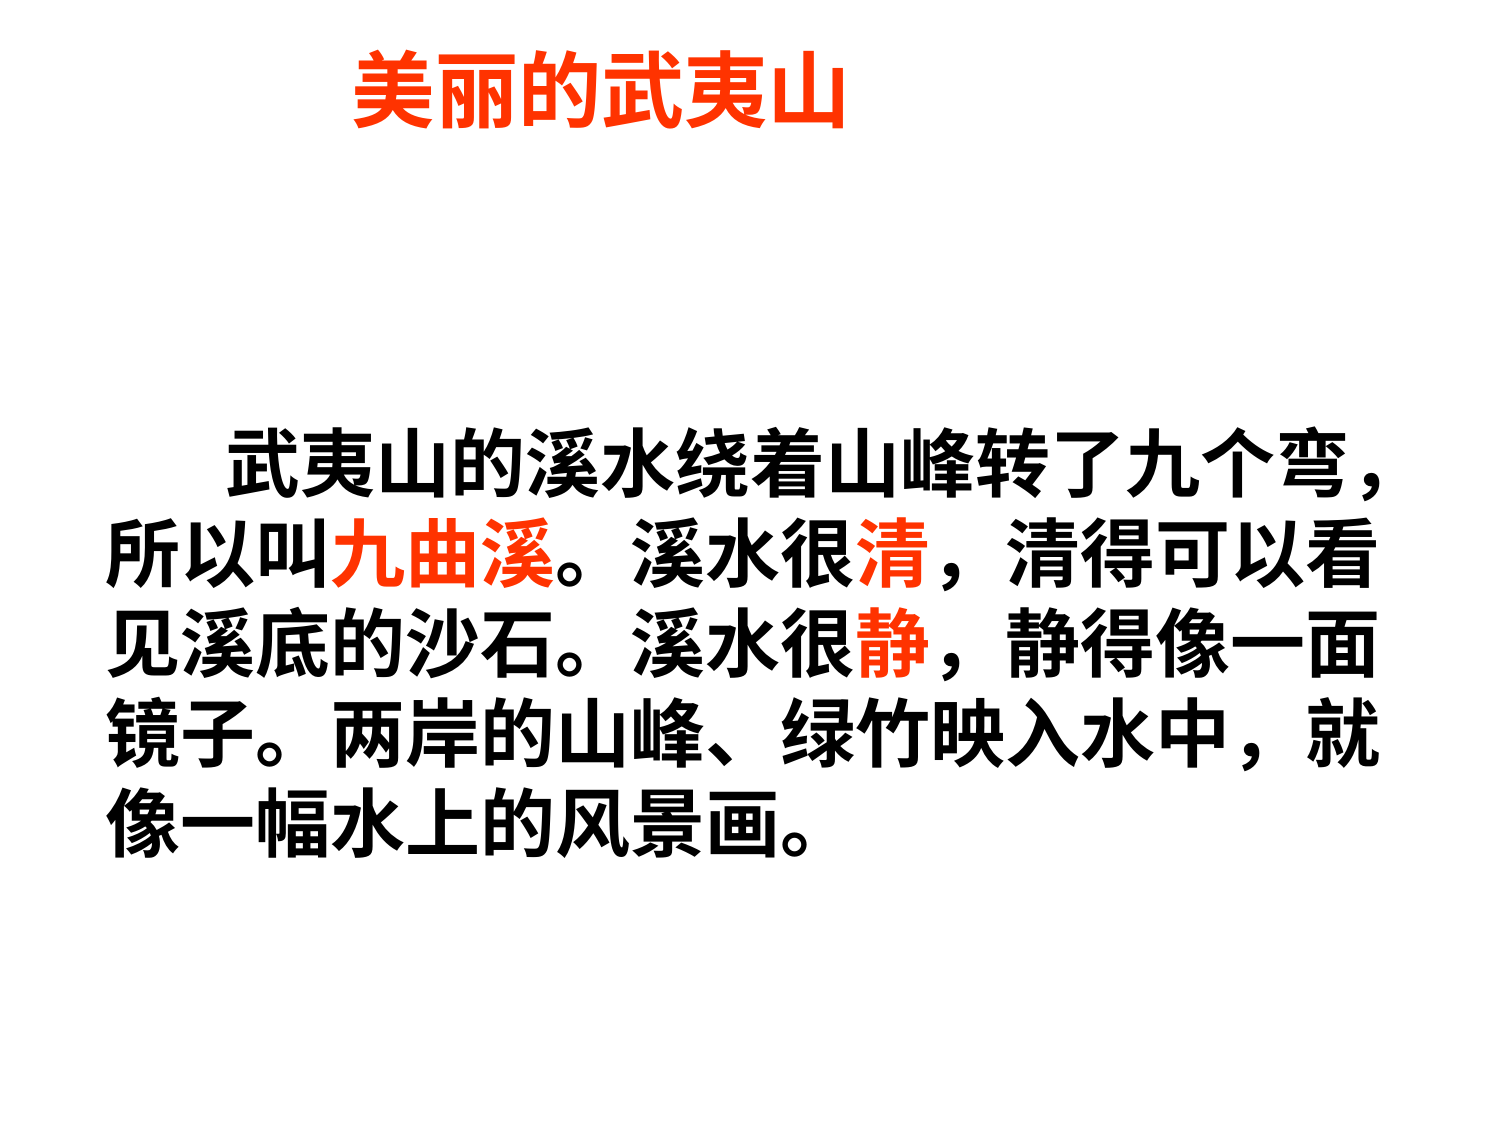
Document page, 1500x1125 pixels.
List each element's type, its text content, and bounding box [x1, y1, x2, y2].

text_box 美丽的武夷山 [336, 31, 867, 146]
text_box 武夷山的溪水绕着山峰转了九个弯， 所以叫九曲溪。溪水很清，清得可以看 见溪底的沙石。溪水很静，静得像一面 镜子。两岸的山峰、绿竹映入水中，就 像一幅水上的风景画。 [90, 409, 1441, 874]
